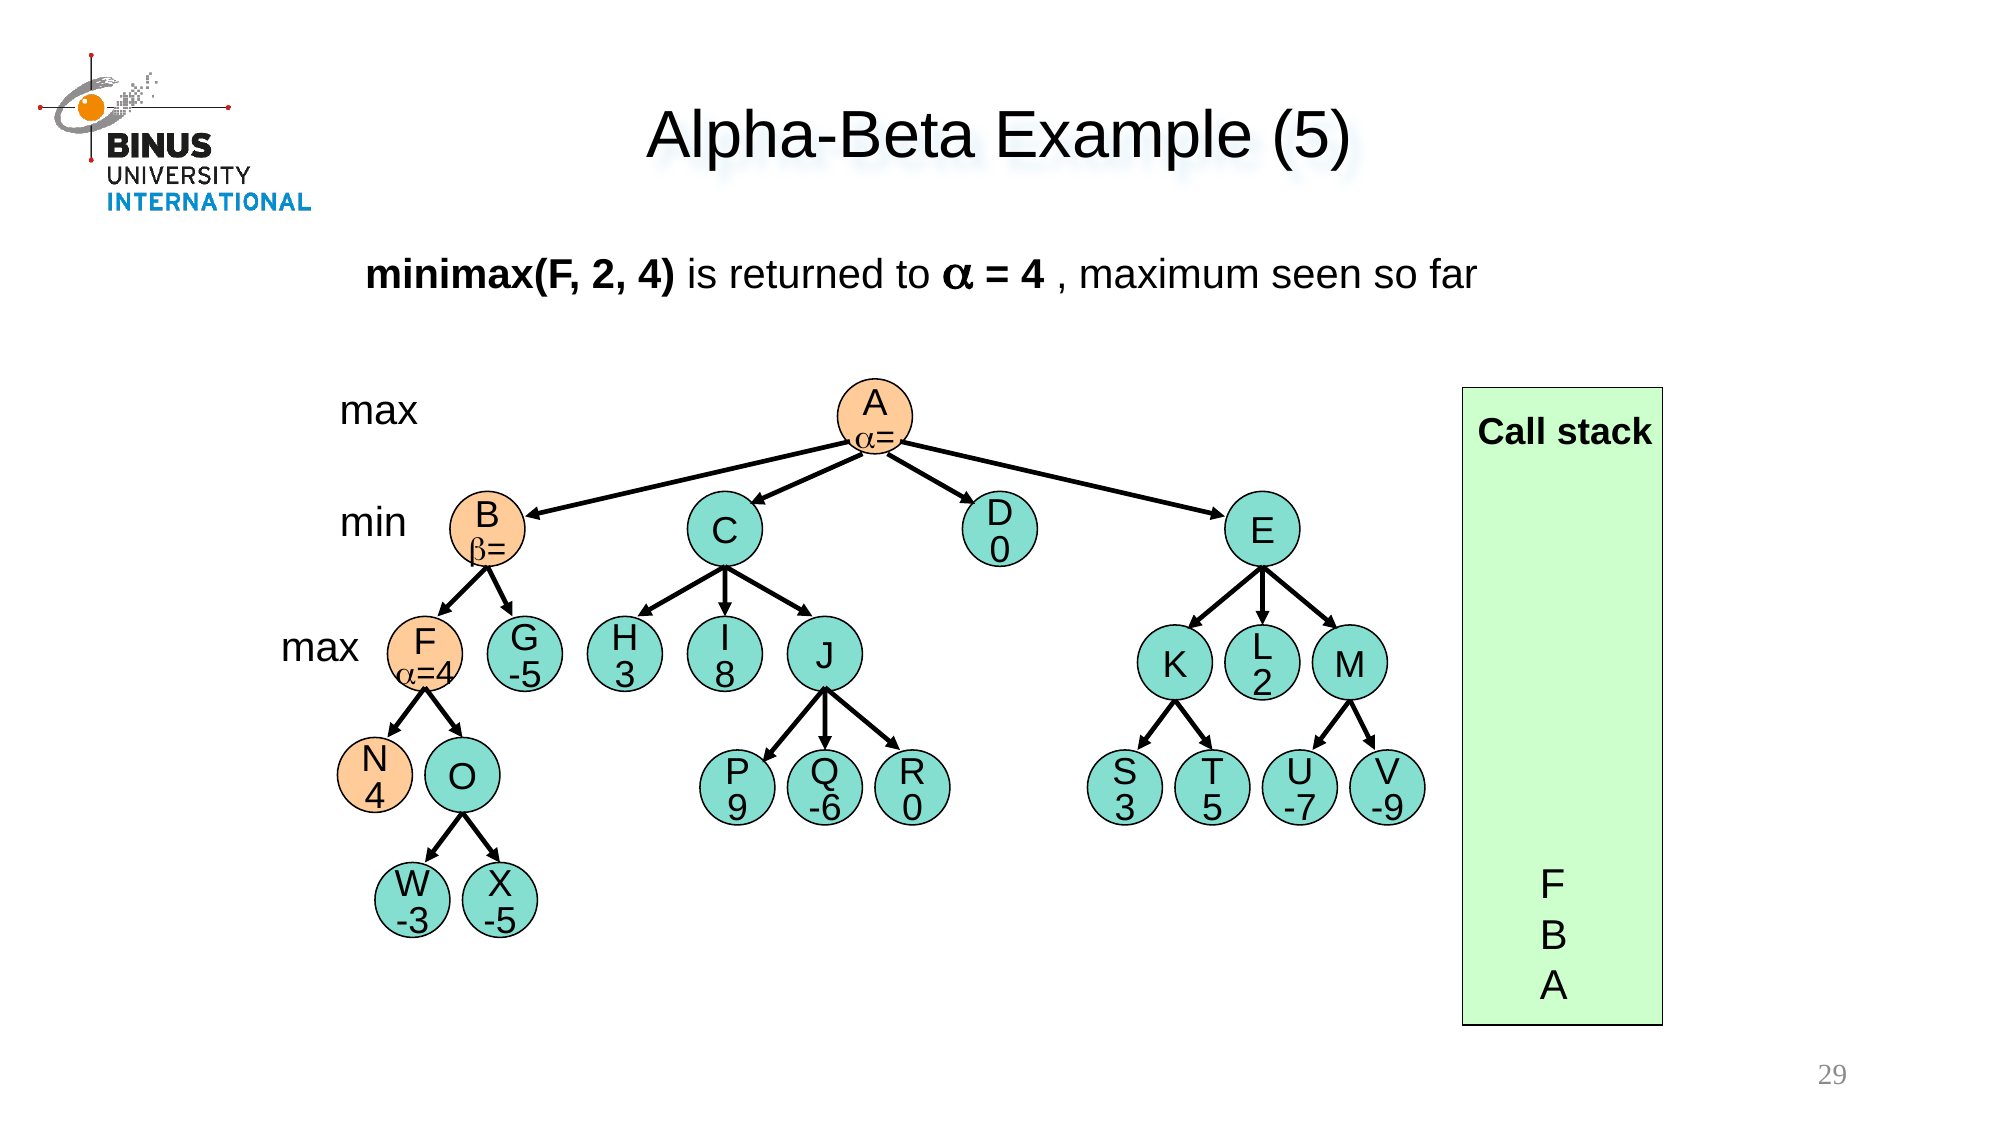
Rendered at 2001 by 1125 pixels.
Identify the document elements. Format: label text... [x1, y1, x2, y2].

text_box Alpha-Beta Example (5) [350, 62, 1650, 200]
text_box A = [837, 378, 913, 454]
text_box N 4 [337, 737, 413, 813]
text_box I 8 [687, 616, 763, 692]
text_box [762, 688, 825, 763]
text_box D 0 [962, 491, 1038, 567]
text_box B [1525, 900, 1583, 965]
text_box U -7 [1262, 749, 1338, 825]
text_box G -5 [487, 616, 563, 692]
text_box [487, 566, 513, 617]
text_box [718, 568, 732, 617]
text_box Call stack [1462, 399, 1668, 460]
text_box O [424, 737, 500, 813]
text_box [387, 688, 425, 738]
text_box [887, 453, 976, 504]
text_box T 5 [1174, 749, 1250, 825]
text_box K [1137, 624, 1213, 700]
text_box W -3 [374, 862, 450, 938]
text_box [824, 687, 901, 751]
text_box [637, 566, 725, 617]
text_box [750, 453, 863, 505]
text_box [424, 687, 463, 738]
text_box max [266, 612, 375, 678]
text_box Q -6 [787, 750, 863, 825]
list minimax(F, 2, 4) is returned to  = 4 , maximum seen so far [350, 237, 1625, 325]
text_box [1256, 567, 1269, 625]
text_box [424, 812, 462, 863]
text_box F =4 [387, 616, 463, 692]
text_box [437, 566, 487, 617]
text_box [818, 689, 832, 751]
text_box [1187, 566, 1262, 629]
text_box C [687, 491, 763, 567]
slide_number 29 [1412, 1042, 1863, 1103]
text_box min [325, 487, 423, 553]
text_box P 9 [699, 749, 775, 825]
text_box S 3 [1087, 749, 1163, 825]
text_box [1174, 699, 1213, 751]
picture [0, 0, 348, 269]
text_box [724, 566, 813, 617]
text_box A [1525, 965, 1583, 1015]
text_box [1462, 387, 1663, 399]
text_box [1349, 699, 1375, 751]
text_box M [1312, 624, 1388, 700]
text_box F [1525, 849, 1581, 915]
text_box [899, 441, 1225, 520]
text_box J [787, 616, 863, 692]
text_box E [1224, 491, 1300, 567]
text_box R 0 [874, 749, 950, 825]
text_box [1312, 701, 1350, 751]
text_box max [324, 375, 434, 440]
text_box B = [449, 491, 525, 567]
text_box V -9 [1349, 749, 1425, 825]
text_box [1462, 460, 1663, 1025]
text_box [1137, 701, 1175, 751]
text_box [462, 812, 500, 863]
text_box [1262, 566, 1338, 629]
text_box X -5 [462, 862, 538, 938]
text_box [525, 441, 851, 520]
text_box L 2 [1224, 624, 1300, 700]
text_box H 3 [587, 616, 663, 692]
